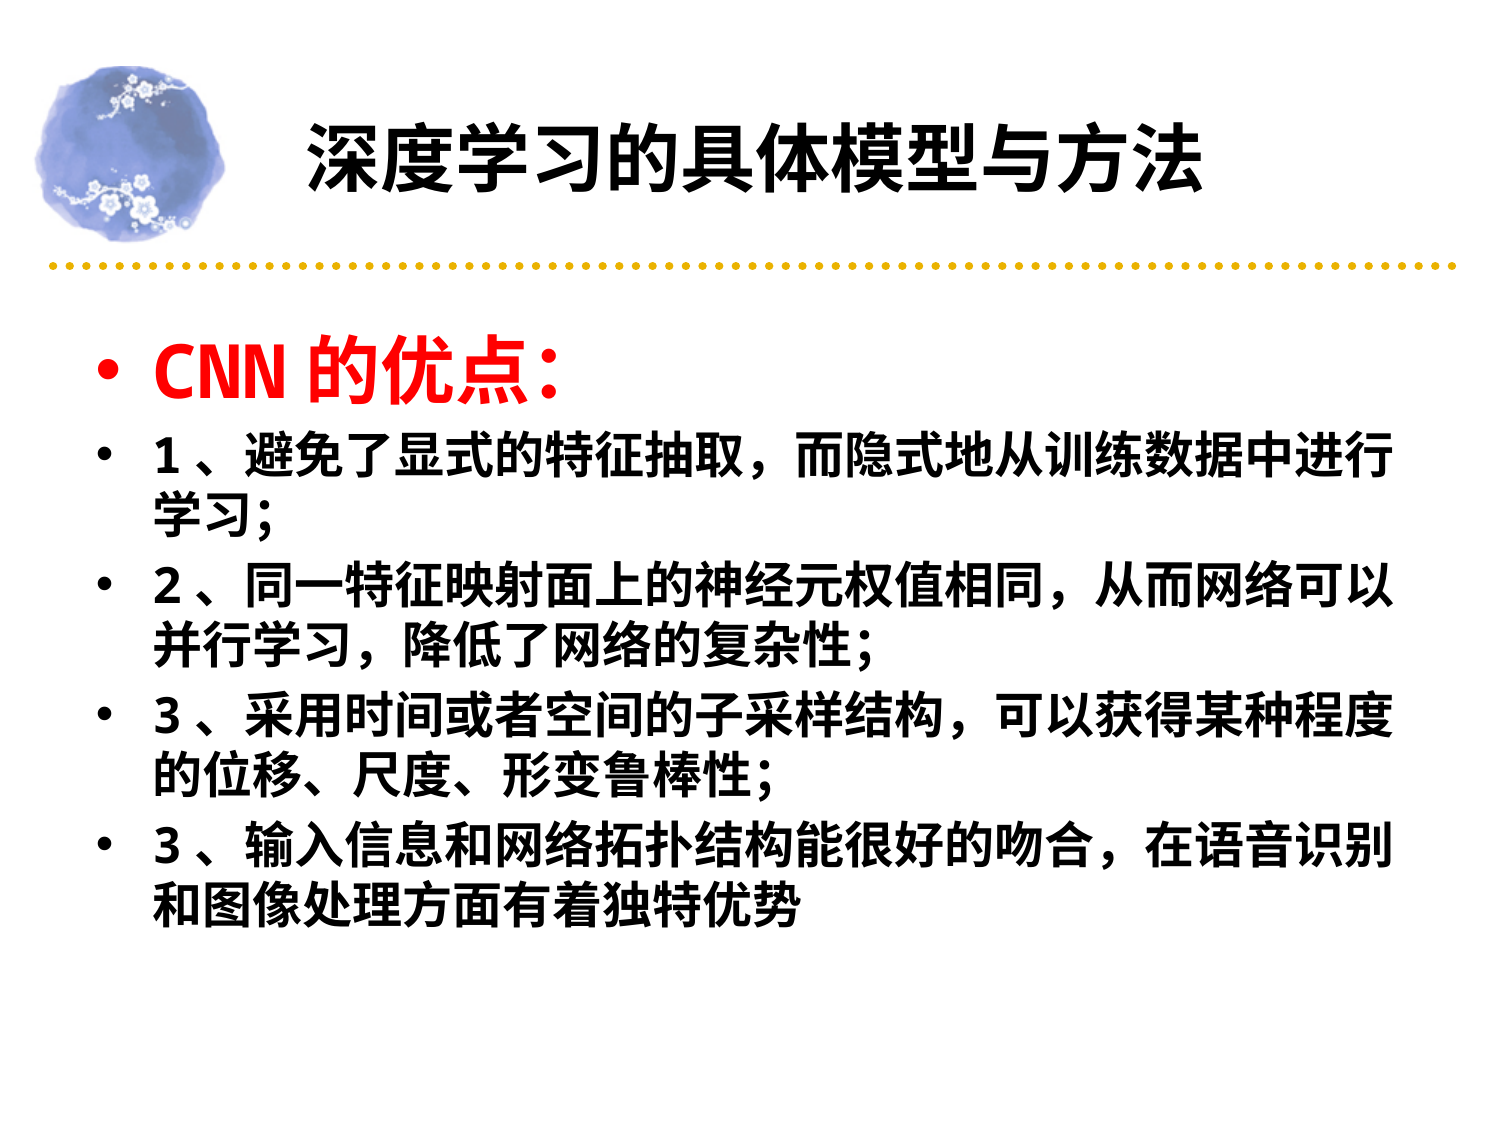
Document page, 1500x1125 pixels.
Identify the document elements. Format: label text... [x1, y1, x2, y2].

list CNN的优点： 1、避免了显式的特征抽取，而隐式地从训练数据中进行学习； 2、同一特征映射面上的神经元权值相同，从而网络可以并行学习，降低了网络的复杂性； 3、采用时间或者空间的子采样结构，可以获得某种程度的位移、尺度、形变鲁棒性； 3、输入信息和网络拓扑结构能很好的吻合，在语音识别和图像处理方面有着独特优势 [80, 315, 1432, 1059]
title 深度学习的具体模型与方法 [265, 115, 1247, 199]
picture [29, 66, 232, 248]
